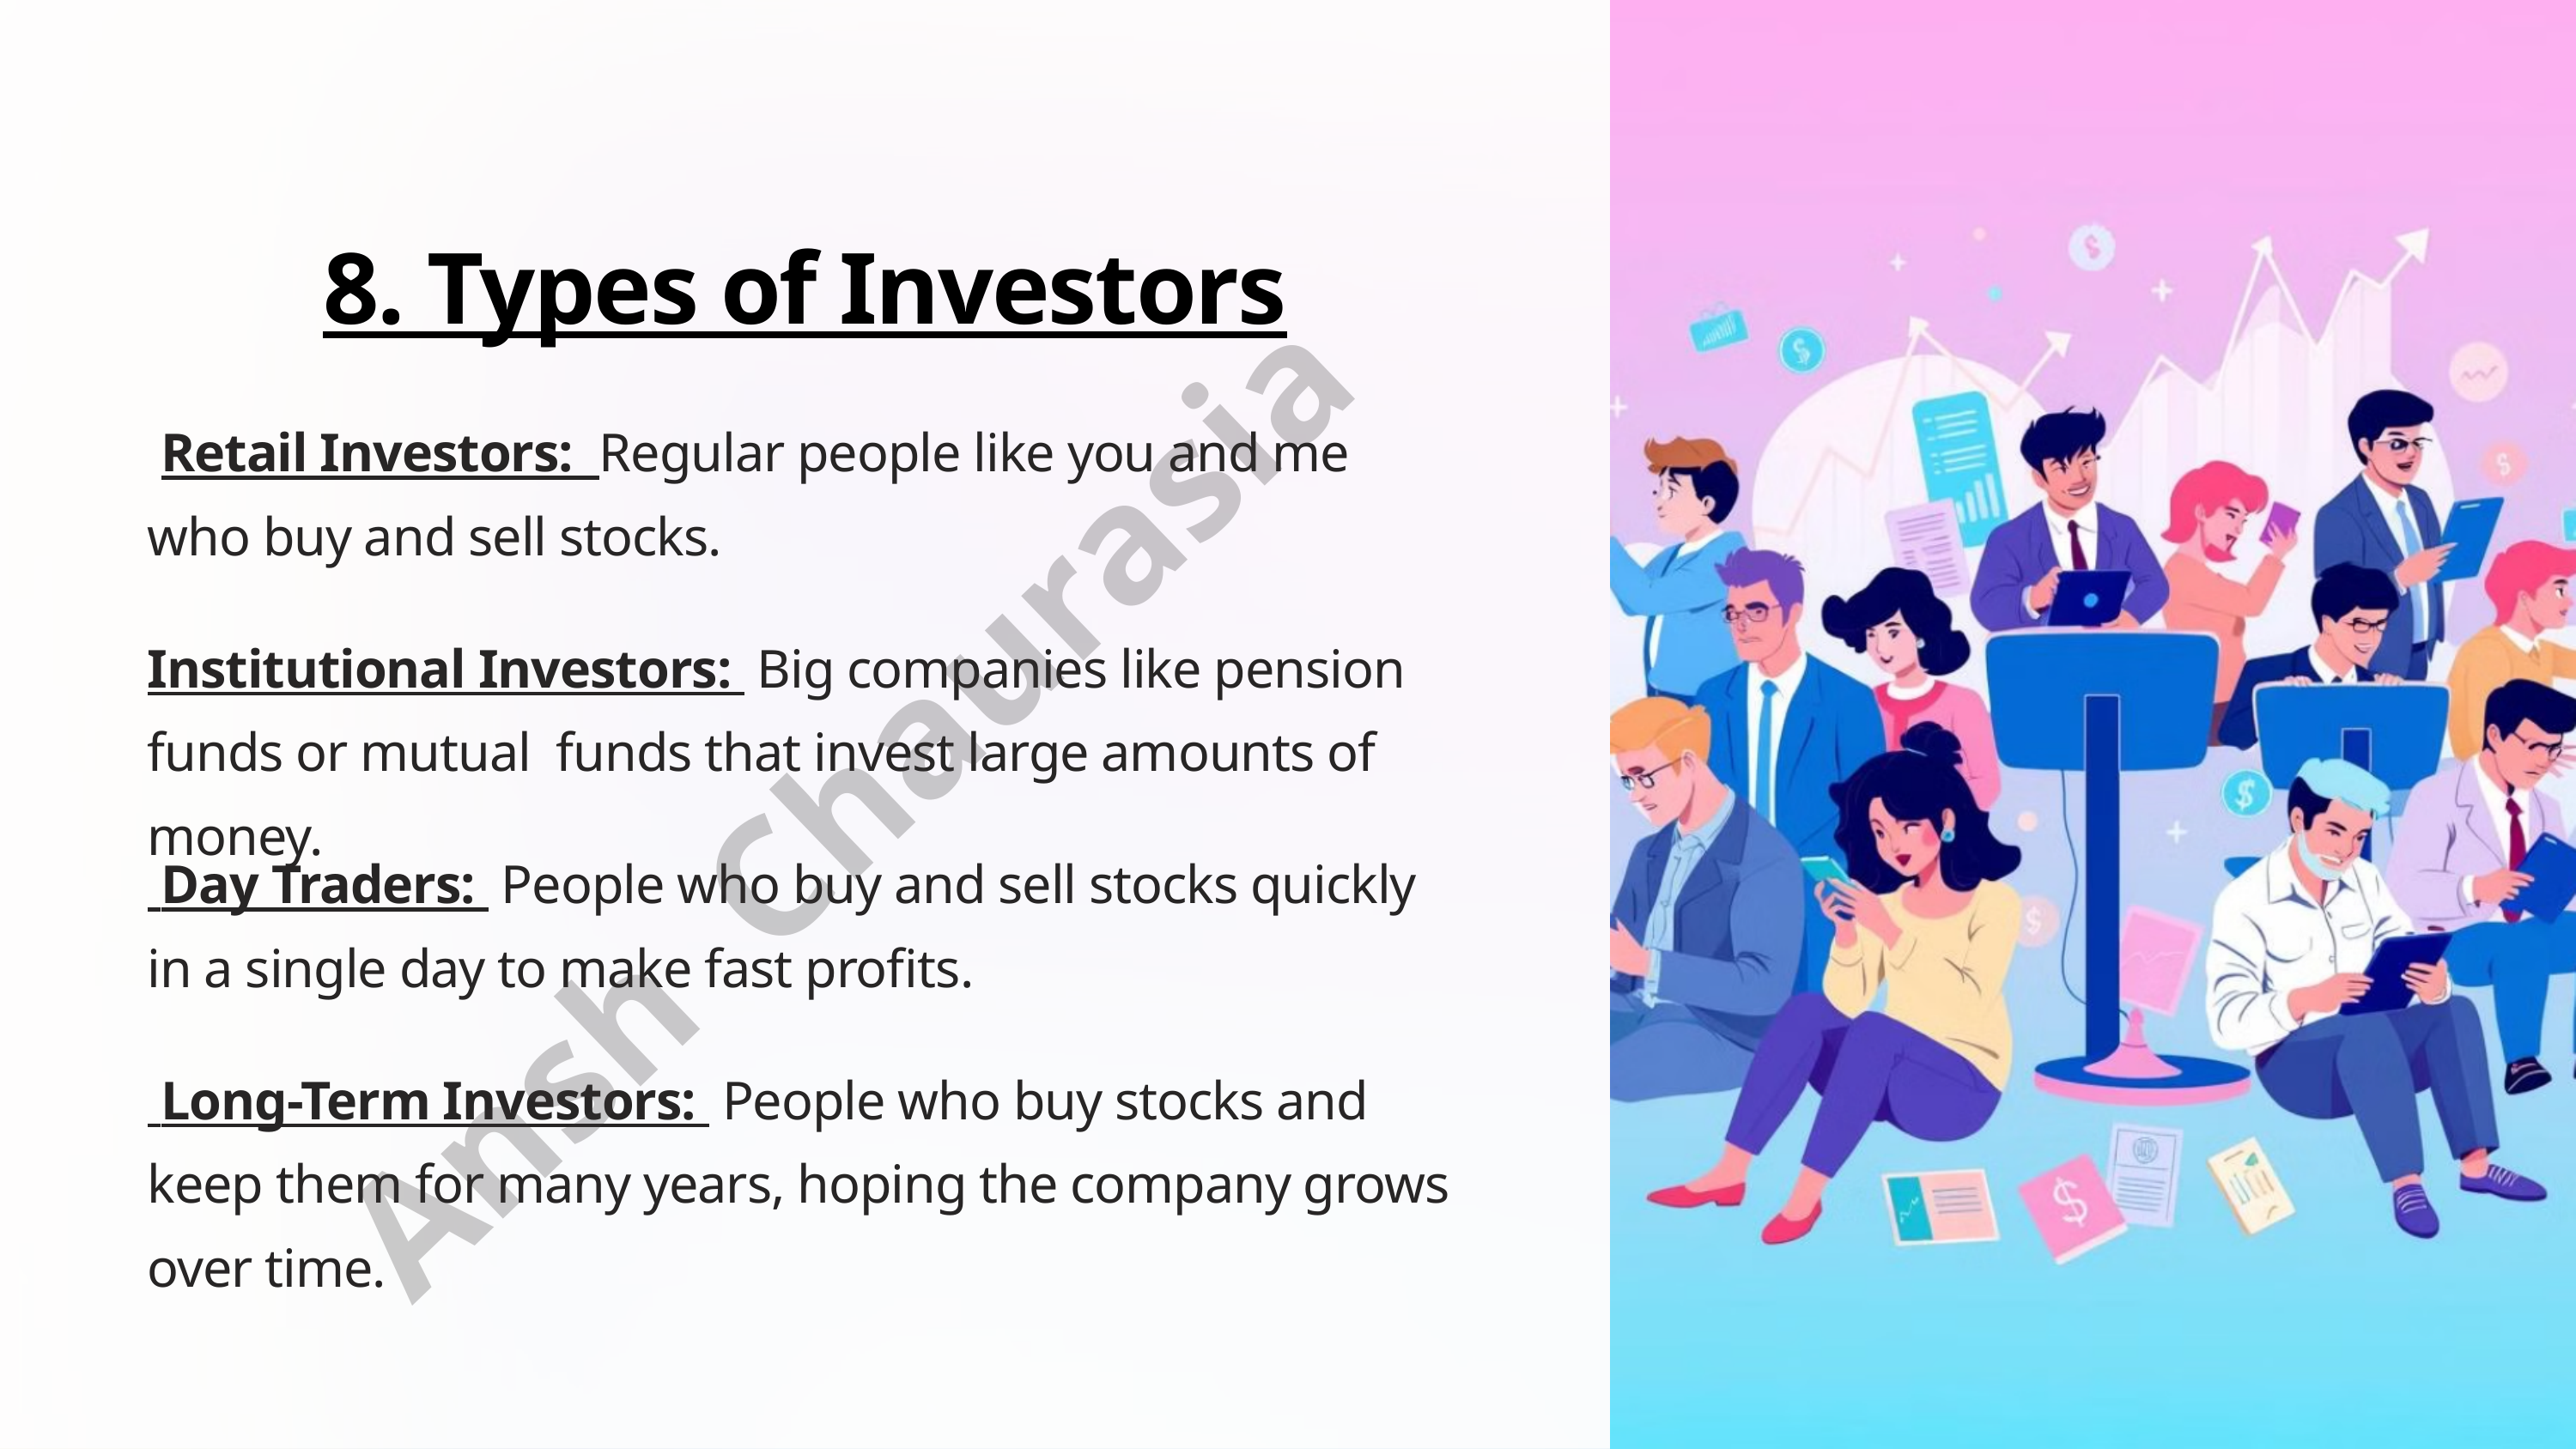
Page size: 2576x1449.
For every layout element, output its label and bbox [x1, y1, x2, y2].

text_box [147, 1057, 1463, 1227]
text_box [0, 0, 2576, 1449]
text_box [147, 840, 1463, 1010]
text_box [147, 409, 1463, 579]
text_box [308, 222, 1302, 347]
text_box [147, 625, 1463, 795]
